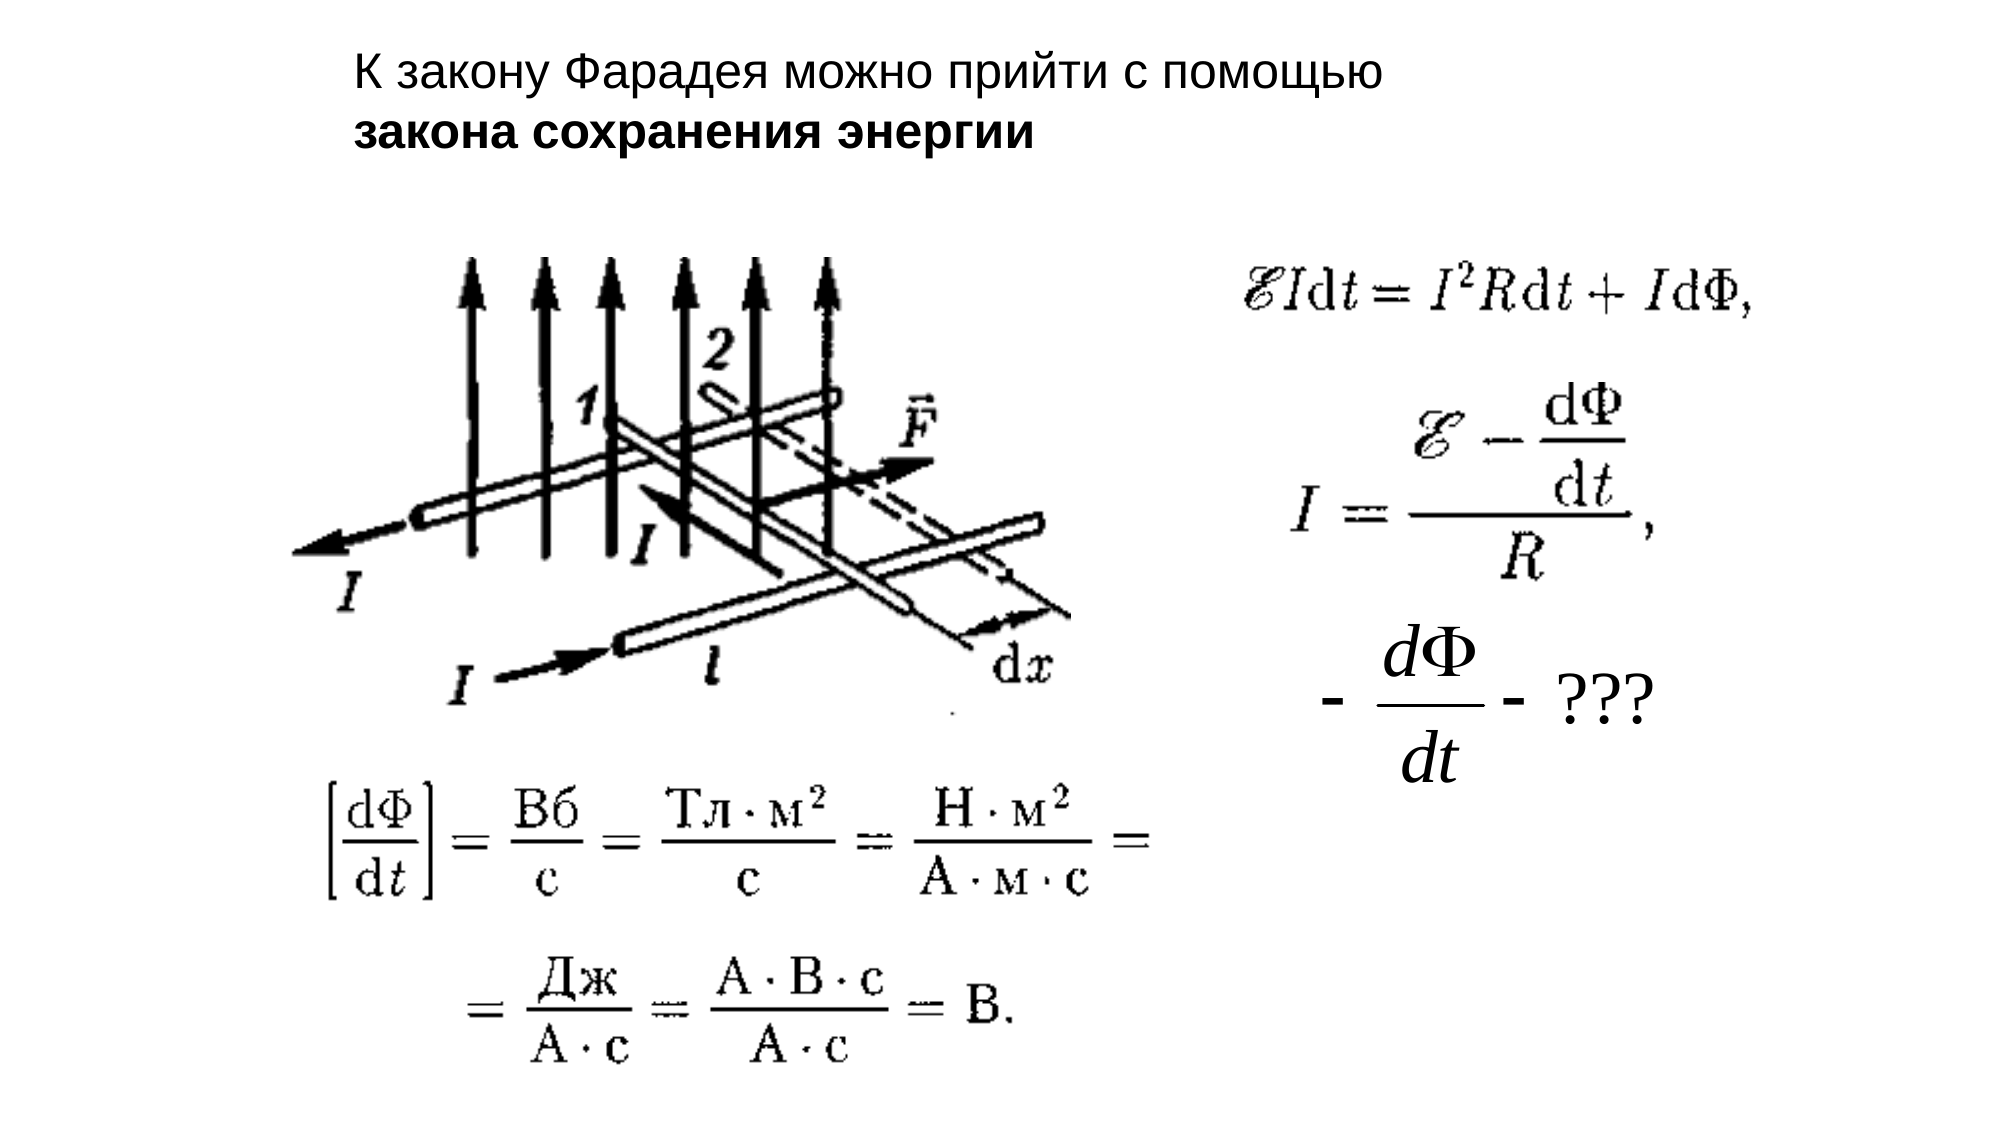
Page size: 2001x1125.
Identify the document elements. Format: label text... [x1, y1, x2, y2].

picture [1248, 382, 1769, 591]
picture [196, 257, 1071, 723]
text_box К закону Фарадея можно прийти с помощью закона сохранения энергии [338, 30, 1697, 166]
picture [1226, 257, 1775, 331]
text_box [1308, 604, 1668, 799]
picture [294, 756, 1210, 1125]
